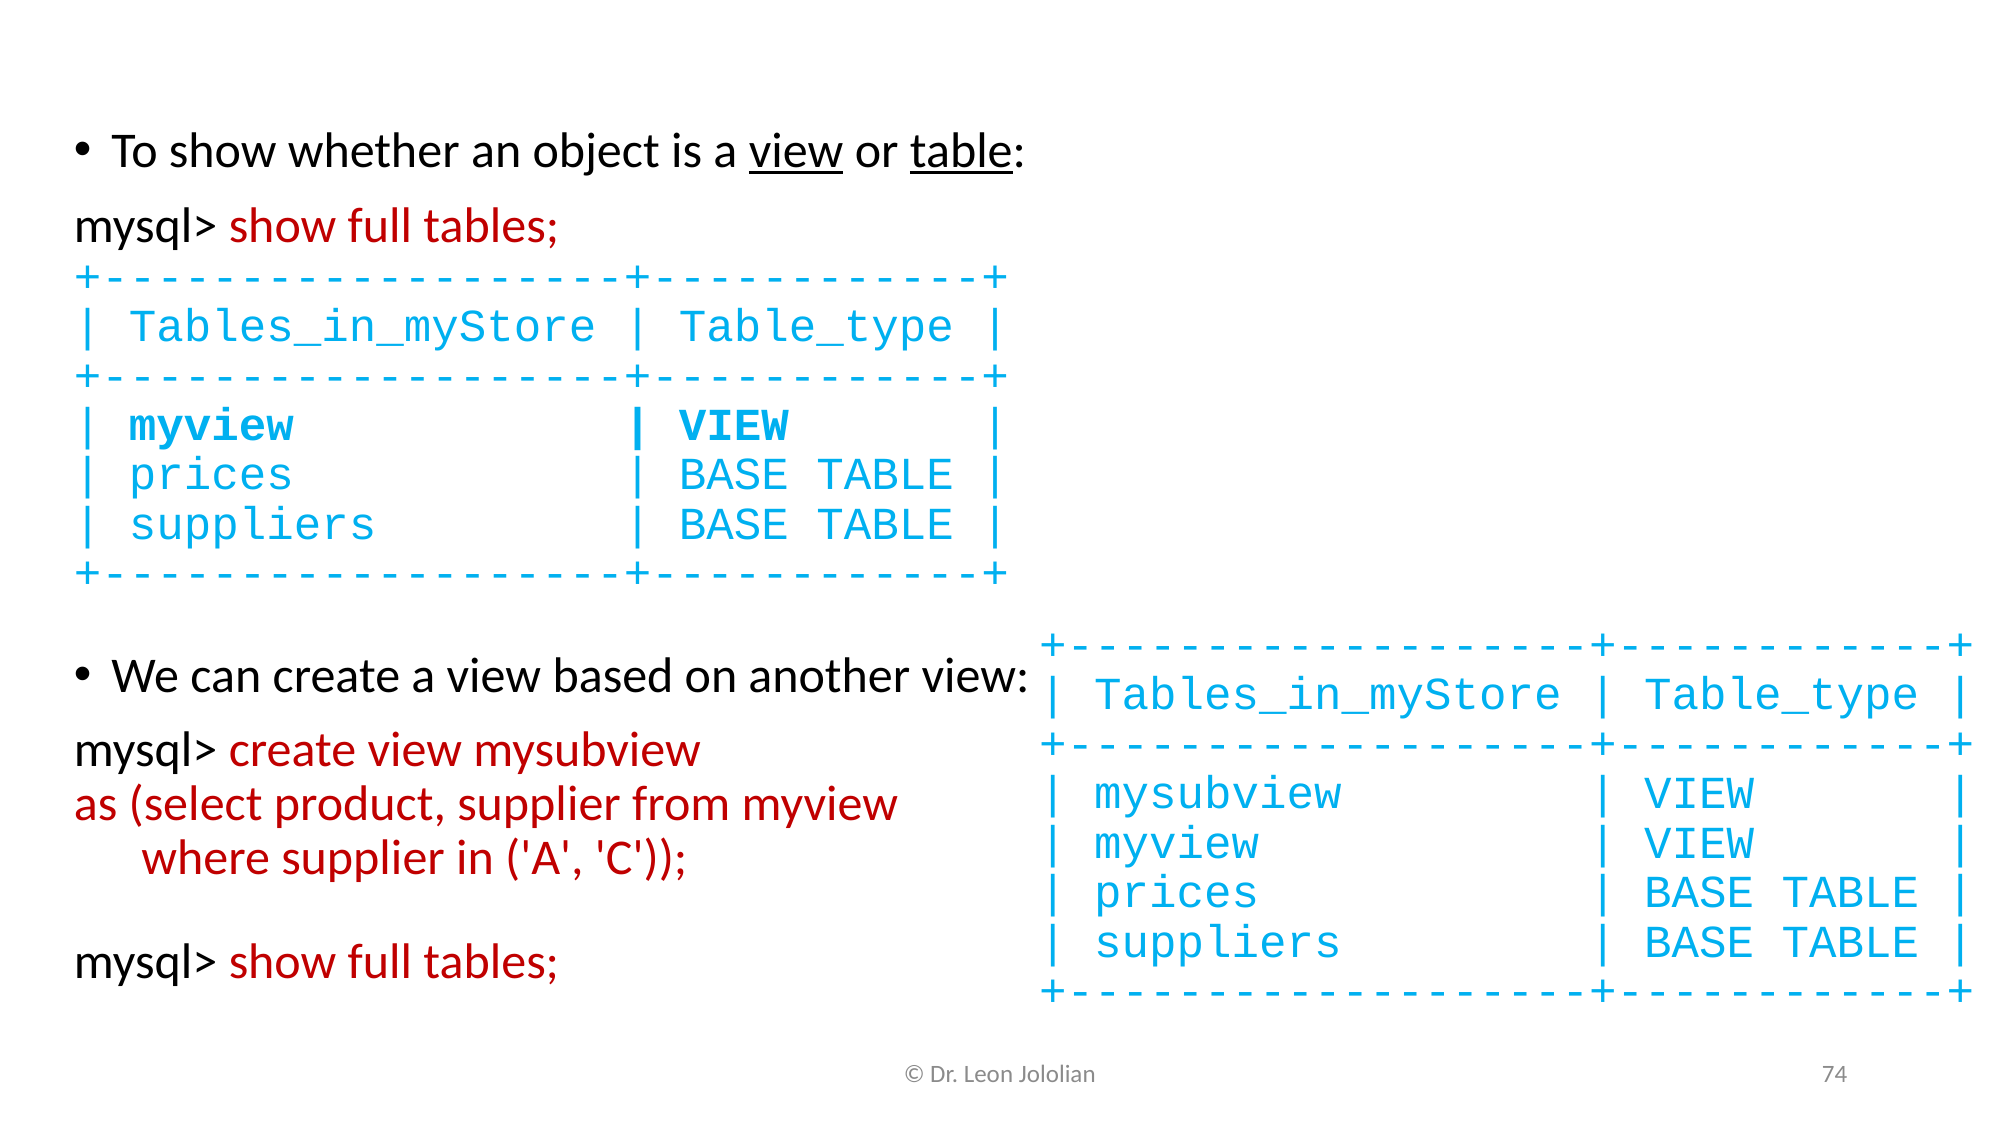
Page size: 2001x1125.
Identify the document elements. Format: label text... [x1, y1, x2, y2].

footer © Dr. Leon Jololian [662, 1042, 1338, 1103]
slide_number 74 [1412, 1042, 1863, 1103]
list To show whether an object is a view or table: mysql> show full tables; +-------------------+------------+ | Tables_in_myStore | Table_type | +-------------------+------------+ | myview | VIEW | | prices | BASE TABLE | | suppliers | BASE TABLE | +-------------------+------------+ We can create a view based on another view: mysql> create view mysubview as (select product, supplier from myview where supplier in ('A', 'C')); mysql> show full tables; [59, 116, 1049, 1090]
text_box +-------------------+------------+ | Tables_in_myStore | Table_type | +-------------------+------------+ | mysubview | VIEW | | myview | VIEW | | prices | BASE TABLE | | suppliers | BASE TABLE | +-------------------+------------+ [1024, 613, 2000, 1024]
